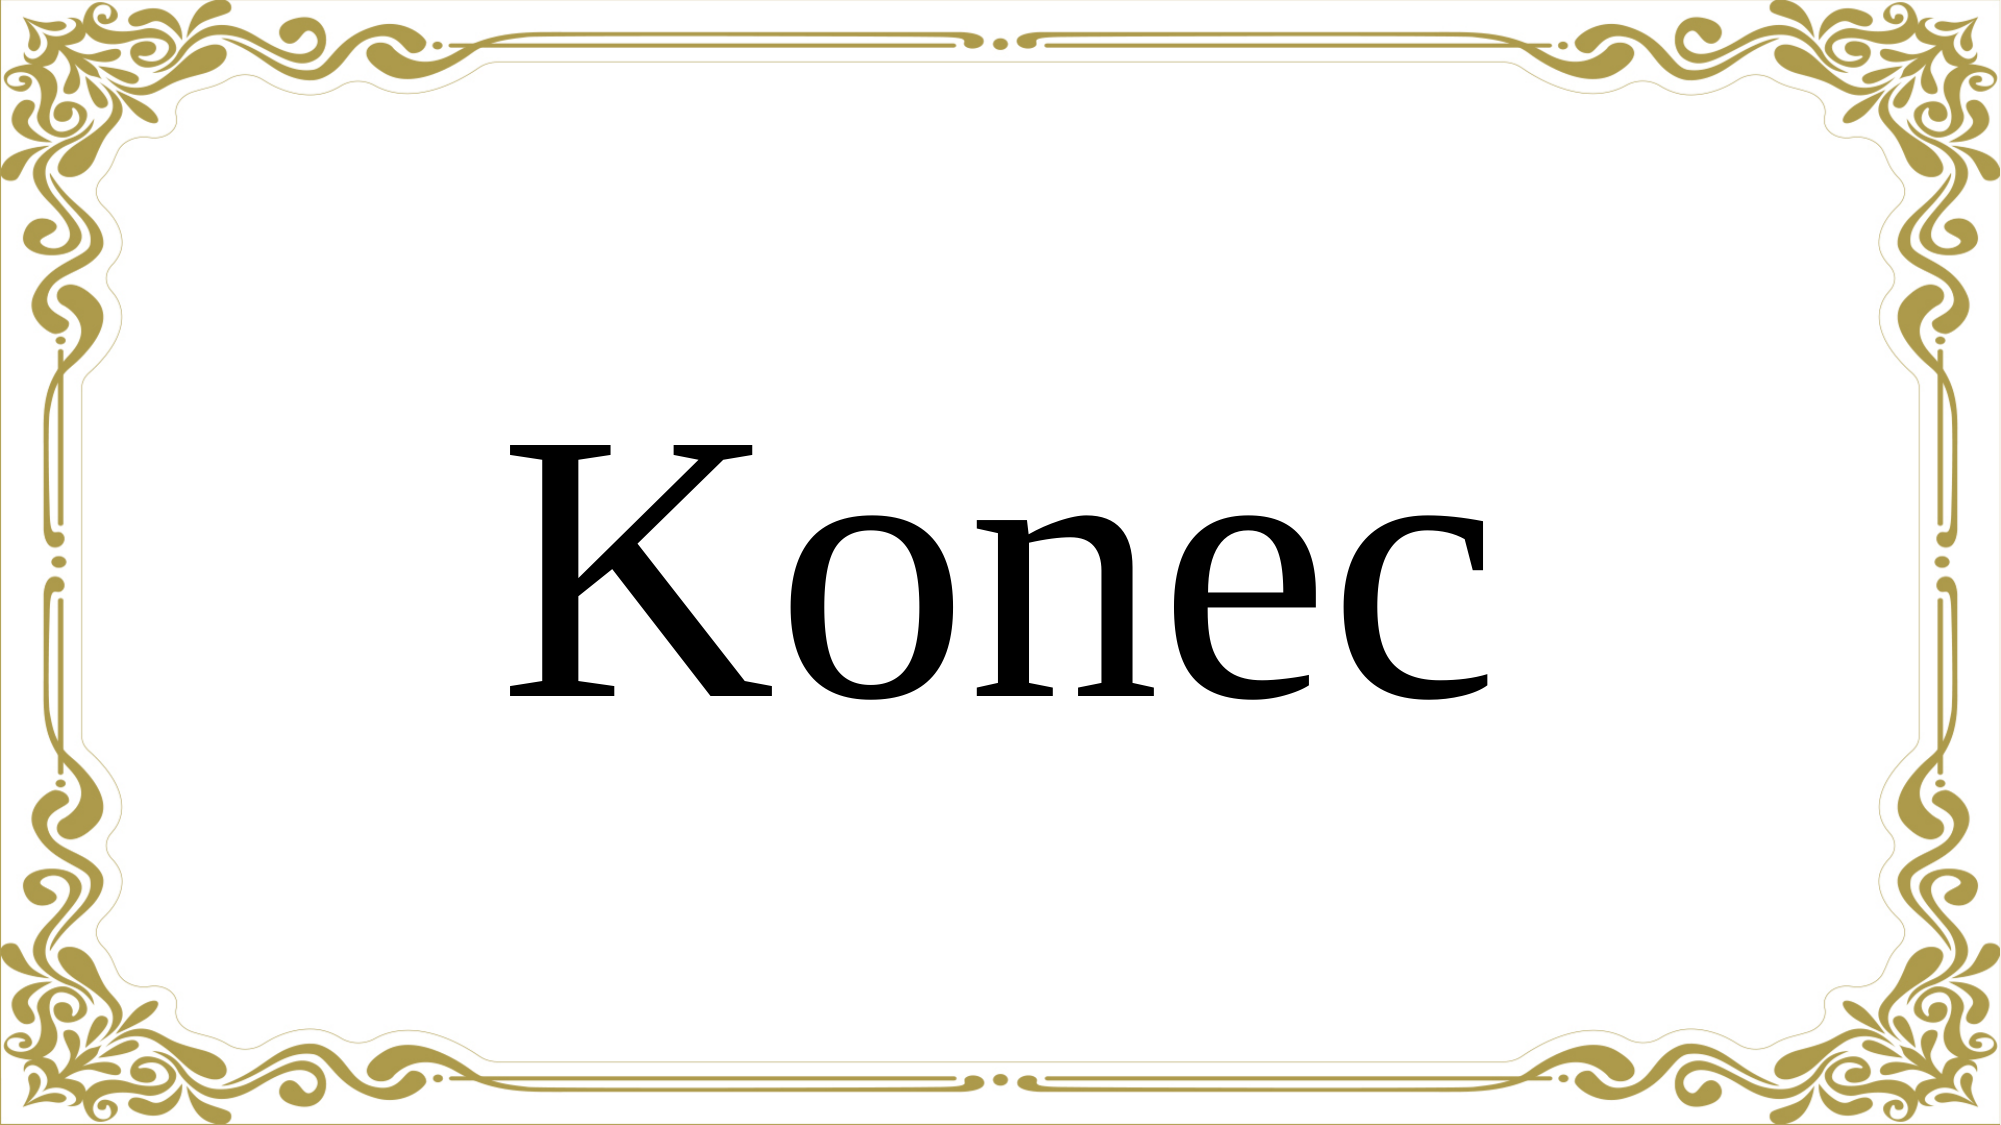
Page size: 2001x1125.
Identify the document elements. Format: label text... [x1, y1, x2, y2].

title Konec [249, 338, 1750, 787]
picture [0, 0, 2001, 1125]
